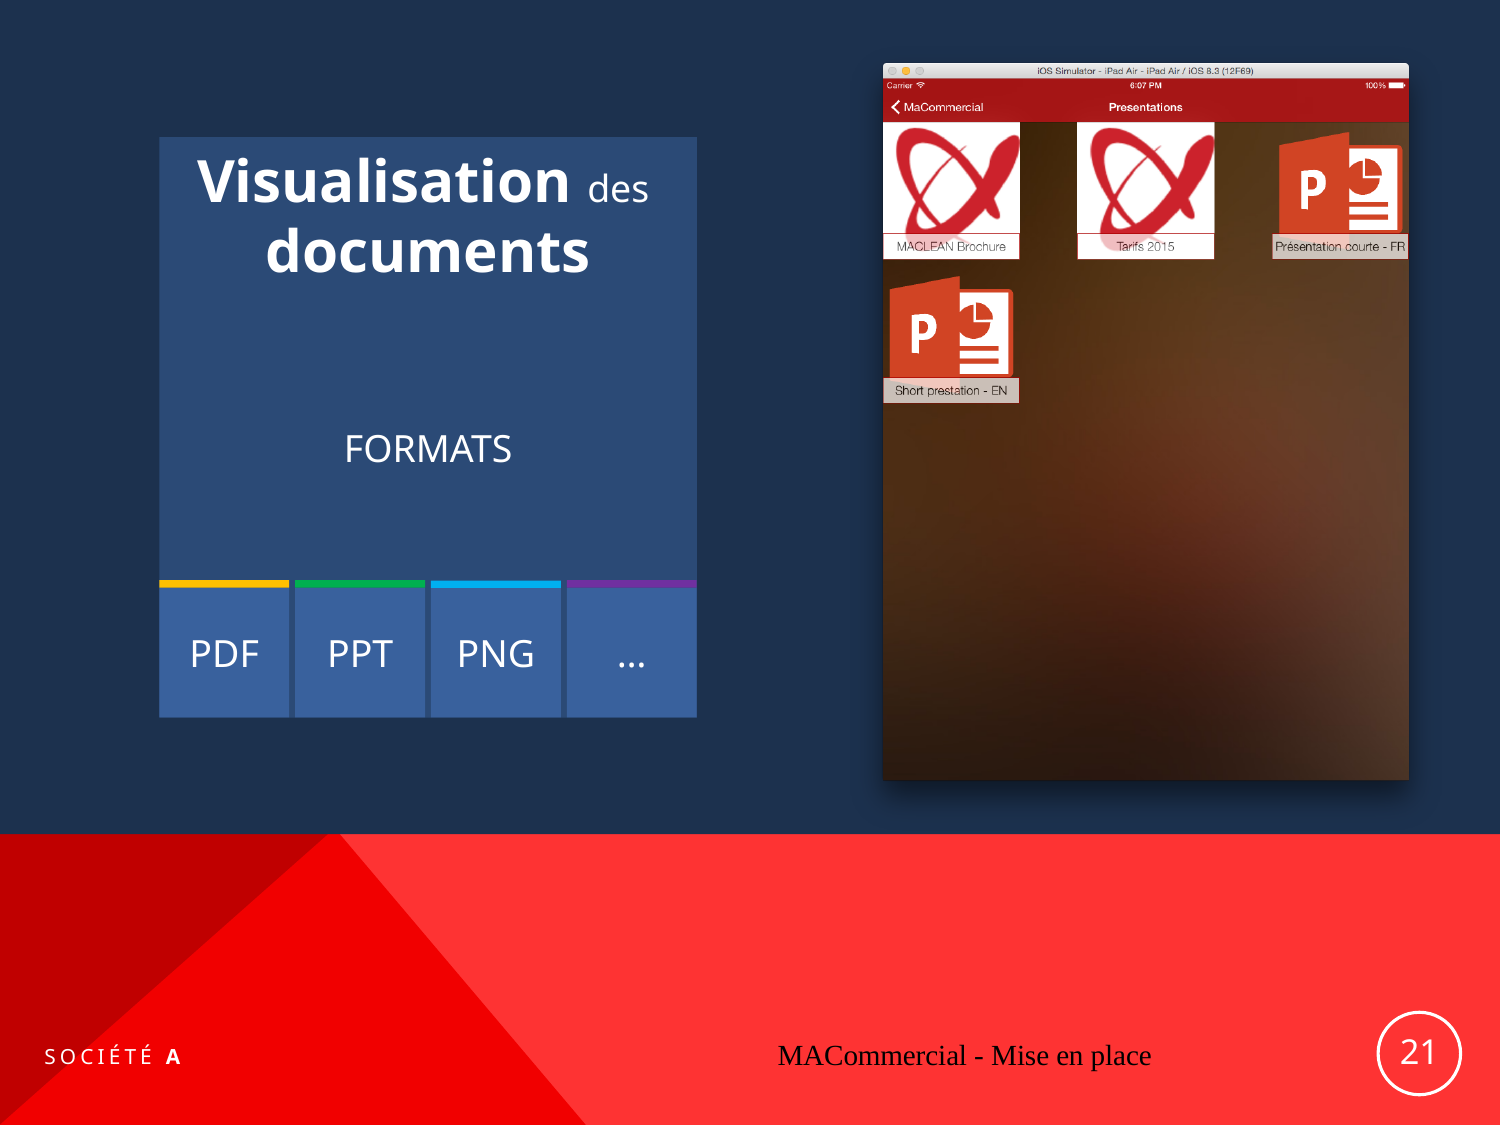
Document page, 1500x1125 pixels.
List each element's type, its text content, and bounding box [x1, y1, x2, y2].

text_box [159, 136, 698, 718]
text_box [0, 0, 1500, 836]
text_box Société A [29, 1033, 514, 1079]
footer MACommercial - Mise en place [577, 1031, 1352, 1076]
picture [844, 41, 1448, 835]
slide_number 21 [1376, 1010, 1463, 1097]
